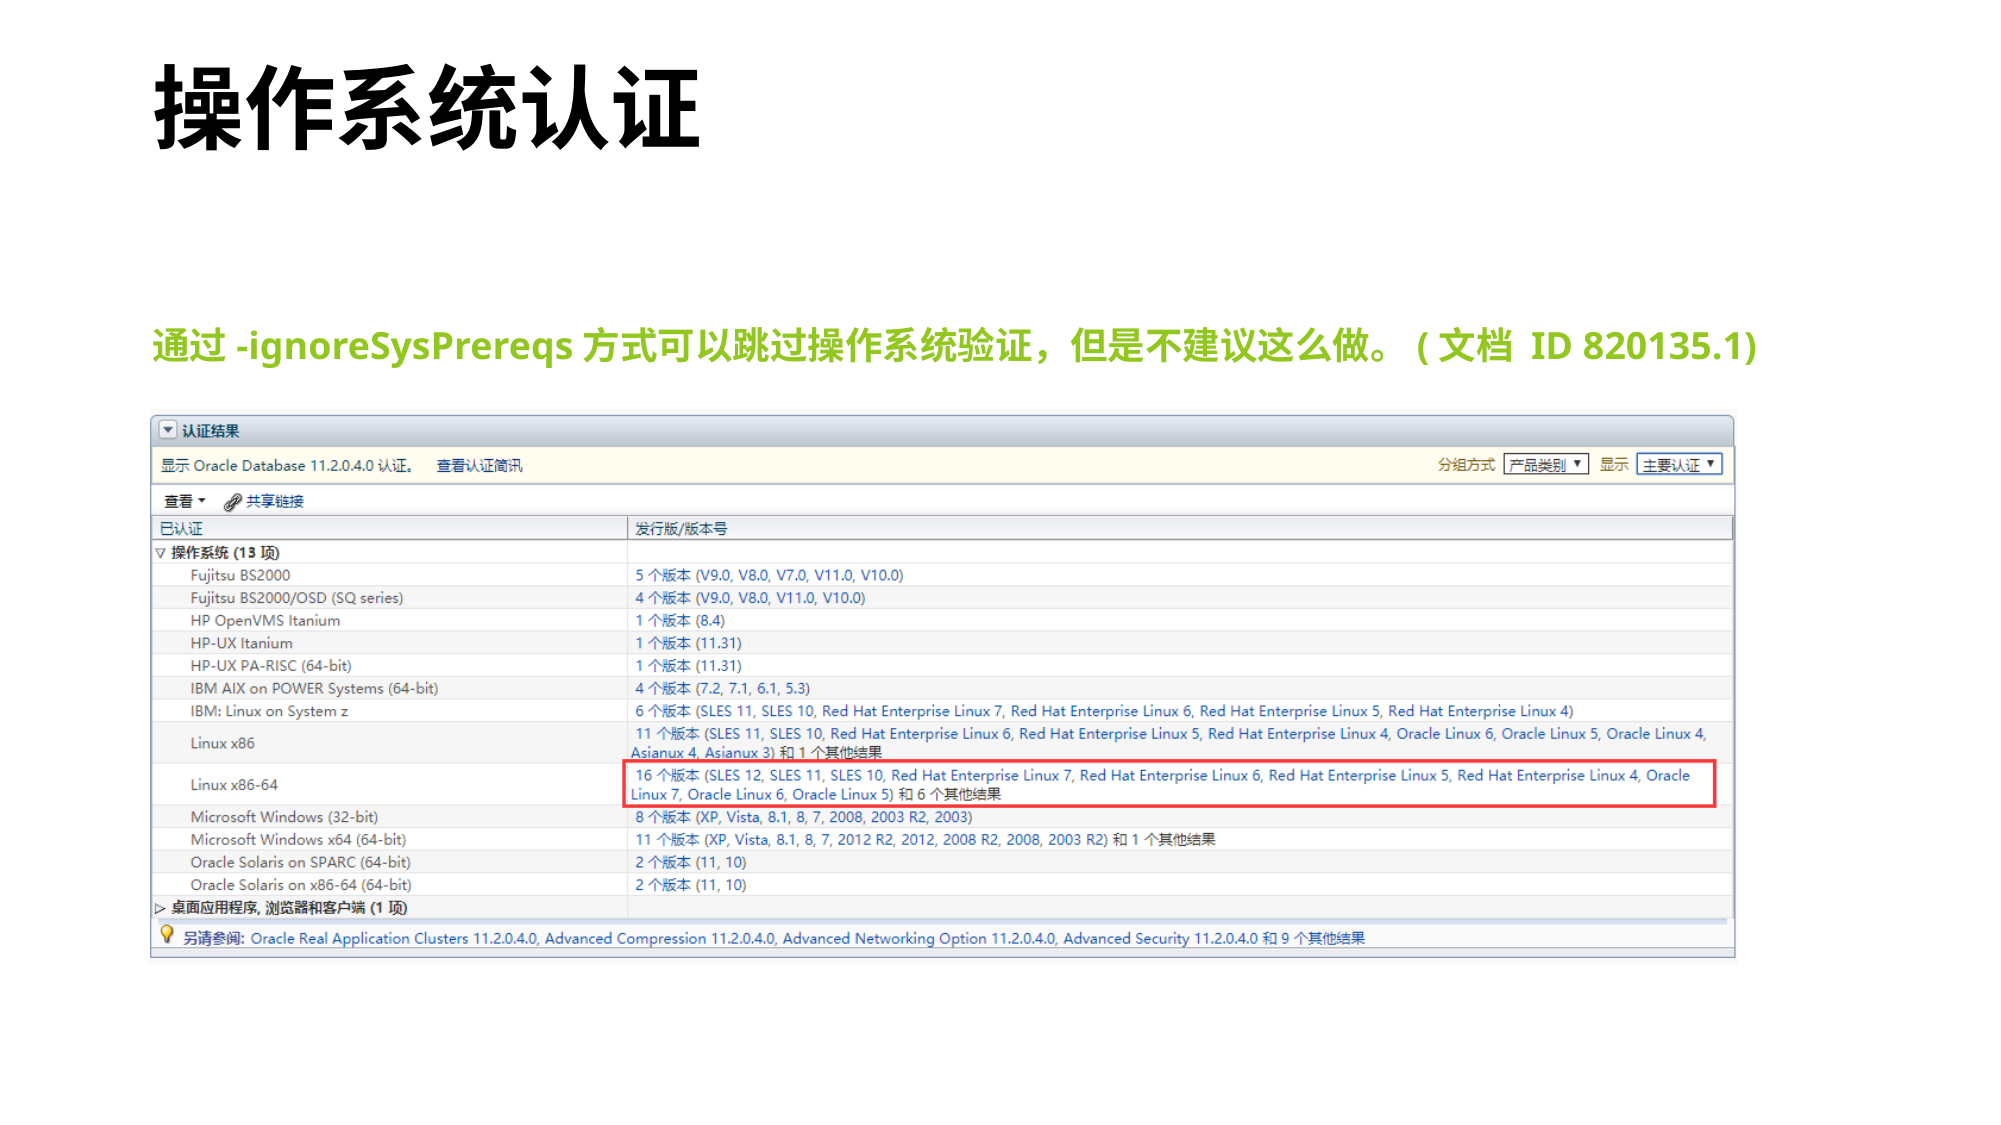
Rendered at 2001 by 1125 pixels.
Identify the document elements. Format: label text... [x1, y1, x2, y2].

title 操作系统认证 [137, 3, 1863, 222]
list 通过-ignoreSysPrereqs方式可以跳过操作系统验证，但是不建议这么做。(文档 ID 820135.1) [137, 319, 1863, 410]
picture [149, 409, 1738, 964]
